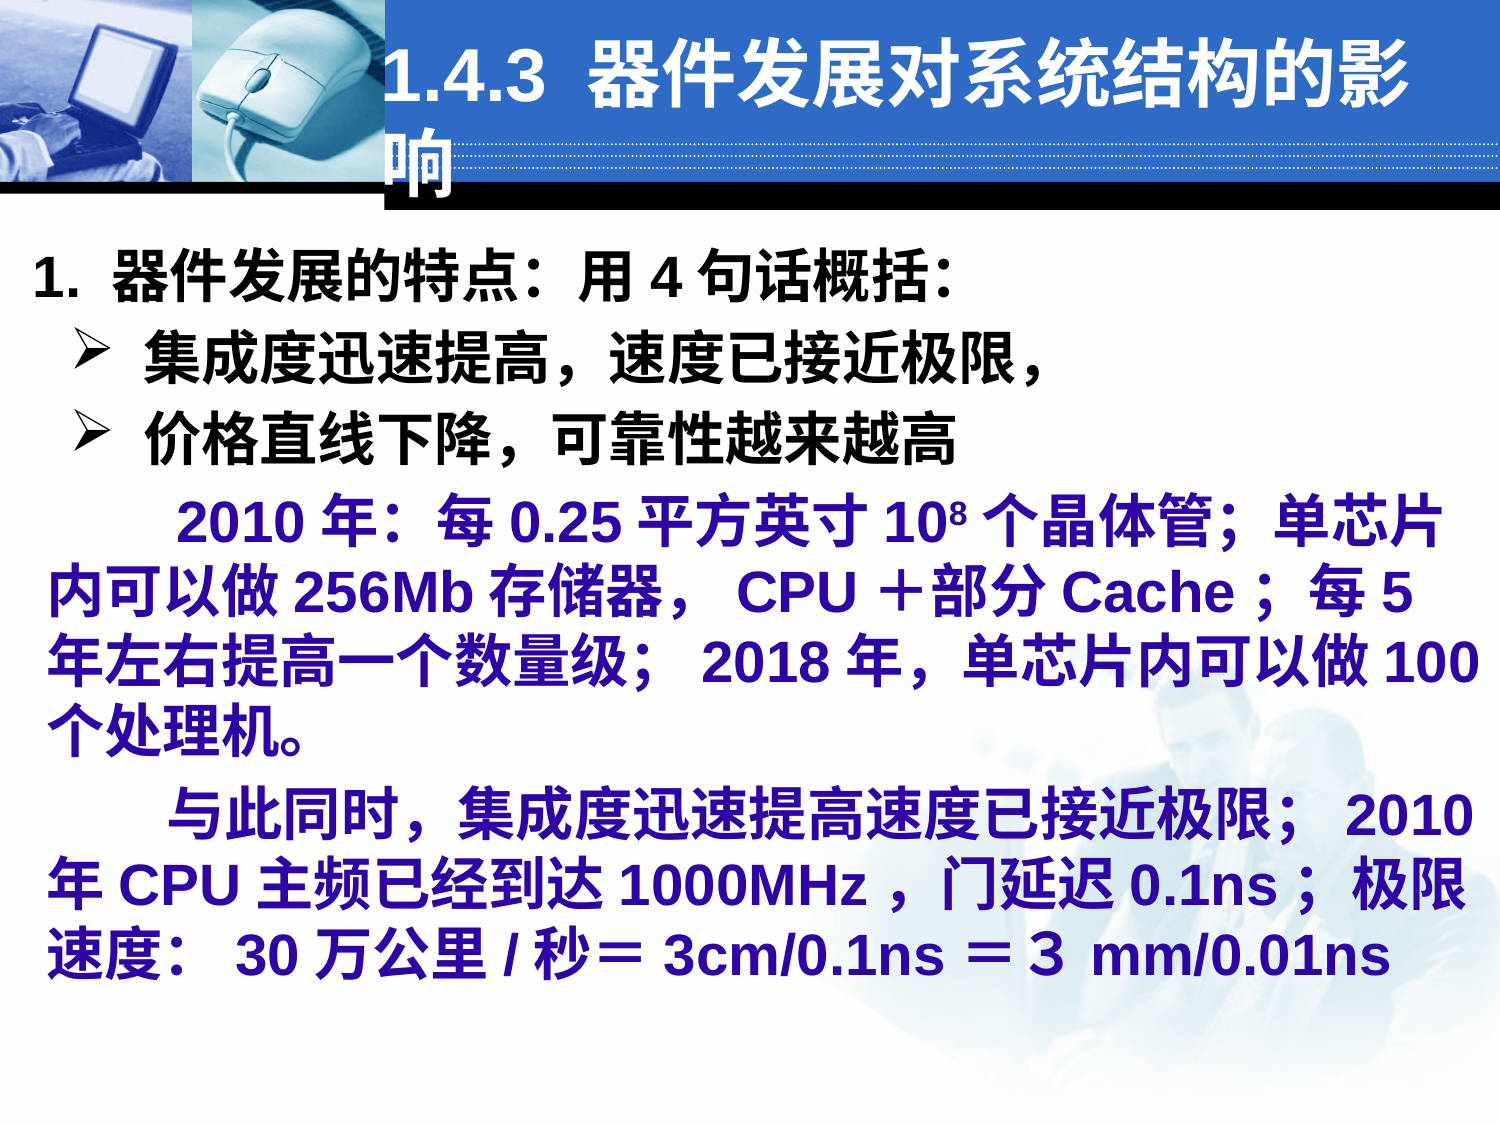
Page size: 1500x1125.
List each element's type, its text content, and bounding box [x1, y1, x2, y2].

text_box 1.4.3 器件发展对系统结构的影响 [366, 18, 1500, 214]
picture [0, 194, 1500, 1125]
list 1. 器件发展的特点：用4句话概括： 集成度迅速提高，速度已接近极限， 价格直线下降，可靠性越来越高 2010年：每0.25平方英寸108个晶体管；单芯片内可以做256Mb存储器，CPU＋部分Cache；每5年左右提高一个数量级；2018年，单芯片内可以做100个处理机。 与此同时，集成度迅速提高速度已接近极限；2010年CPU主频已经到达1000MHz，门延迟0.1ns；极限速度：30万公里/秒＝3cm/0.1ns＝３mm/0.01ns [17, 231, 1500, 1118]
picture [0, 0, 385, 181]
